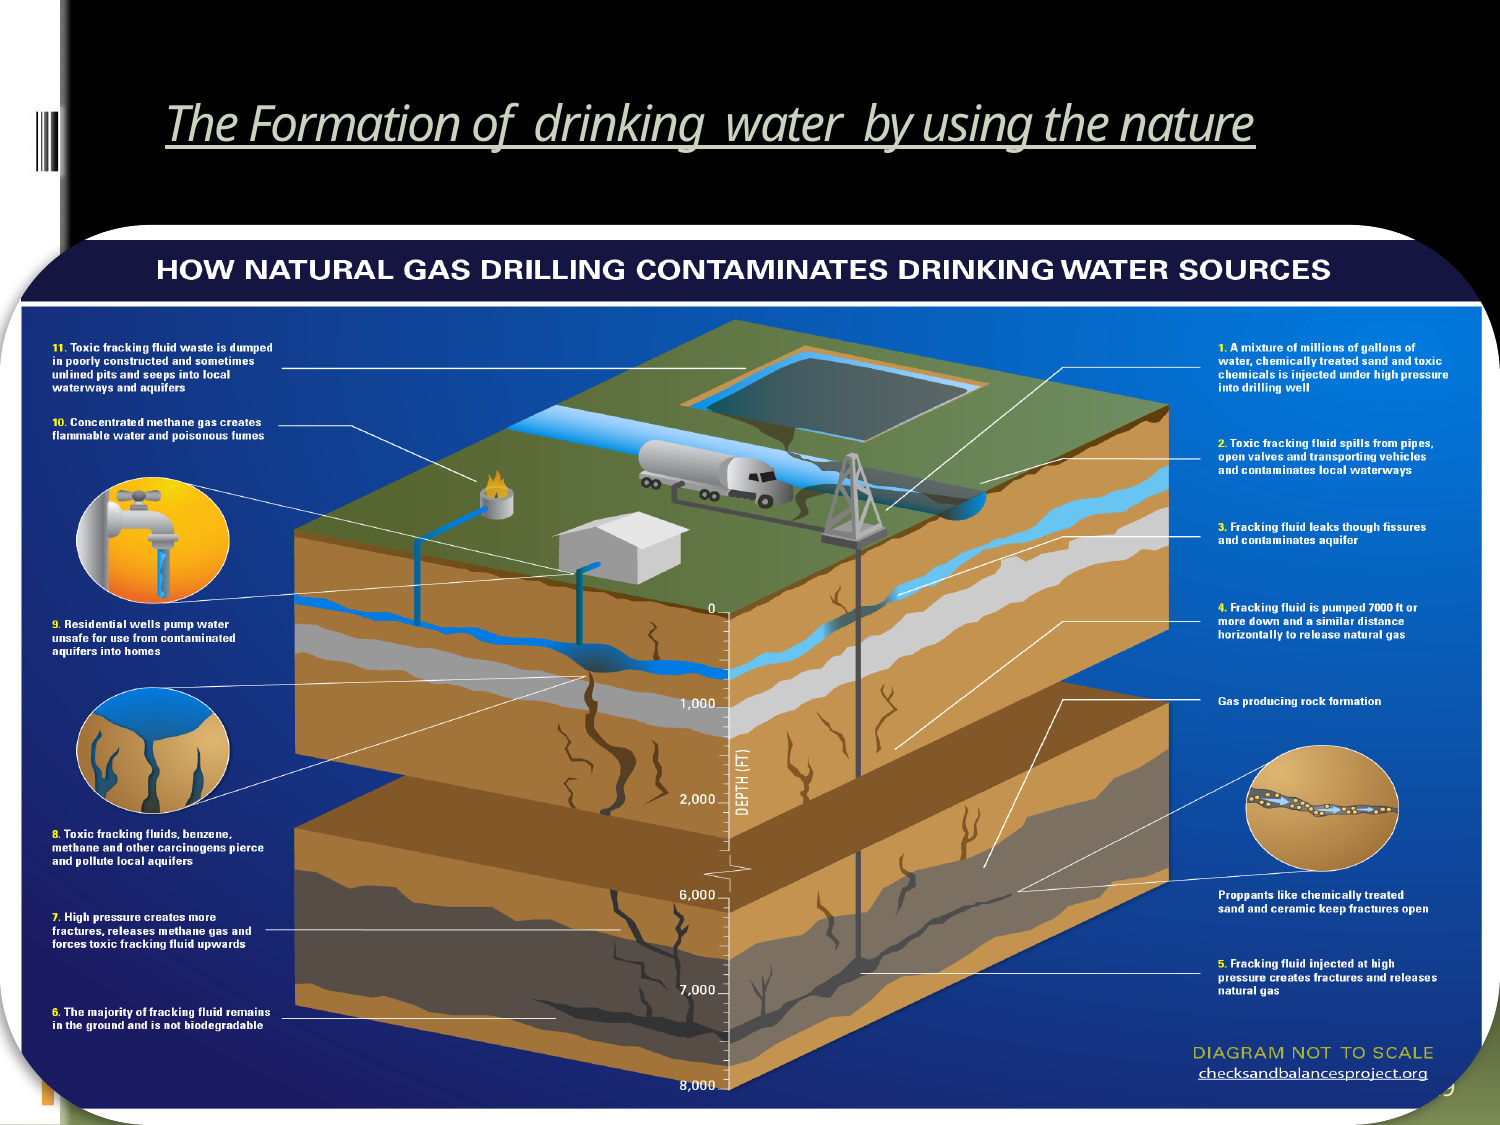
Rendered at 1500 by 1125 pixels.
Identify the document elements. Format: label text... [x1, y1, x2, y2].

title The Formation of drinking water by using the nature [150, 83, 1425, 215]
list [0, 224, 1500, 1125]
